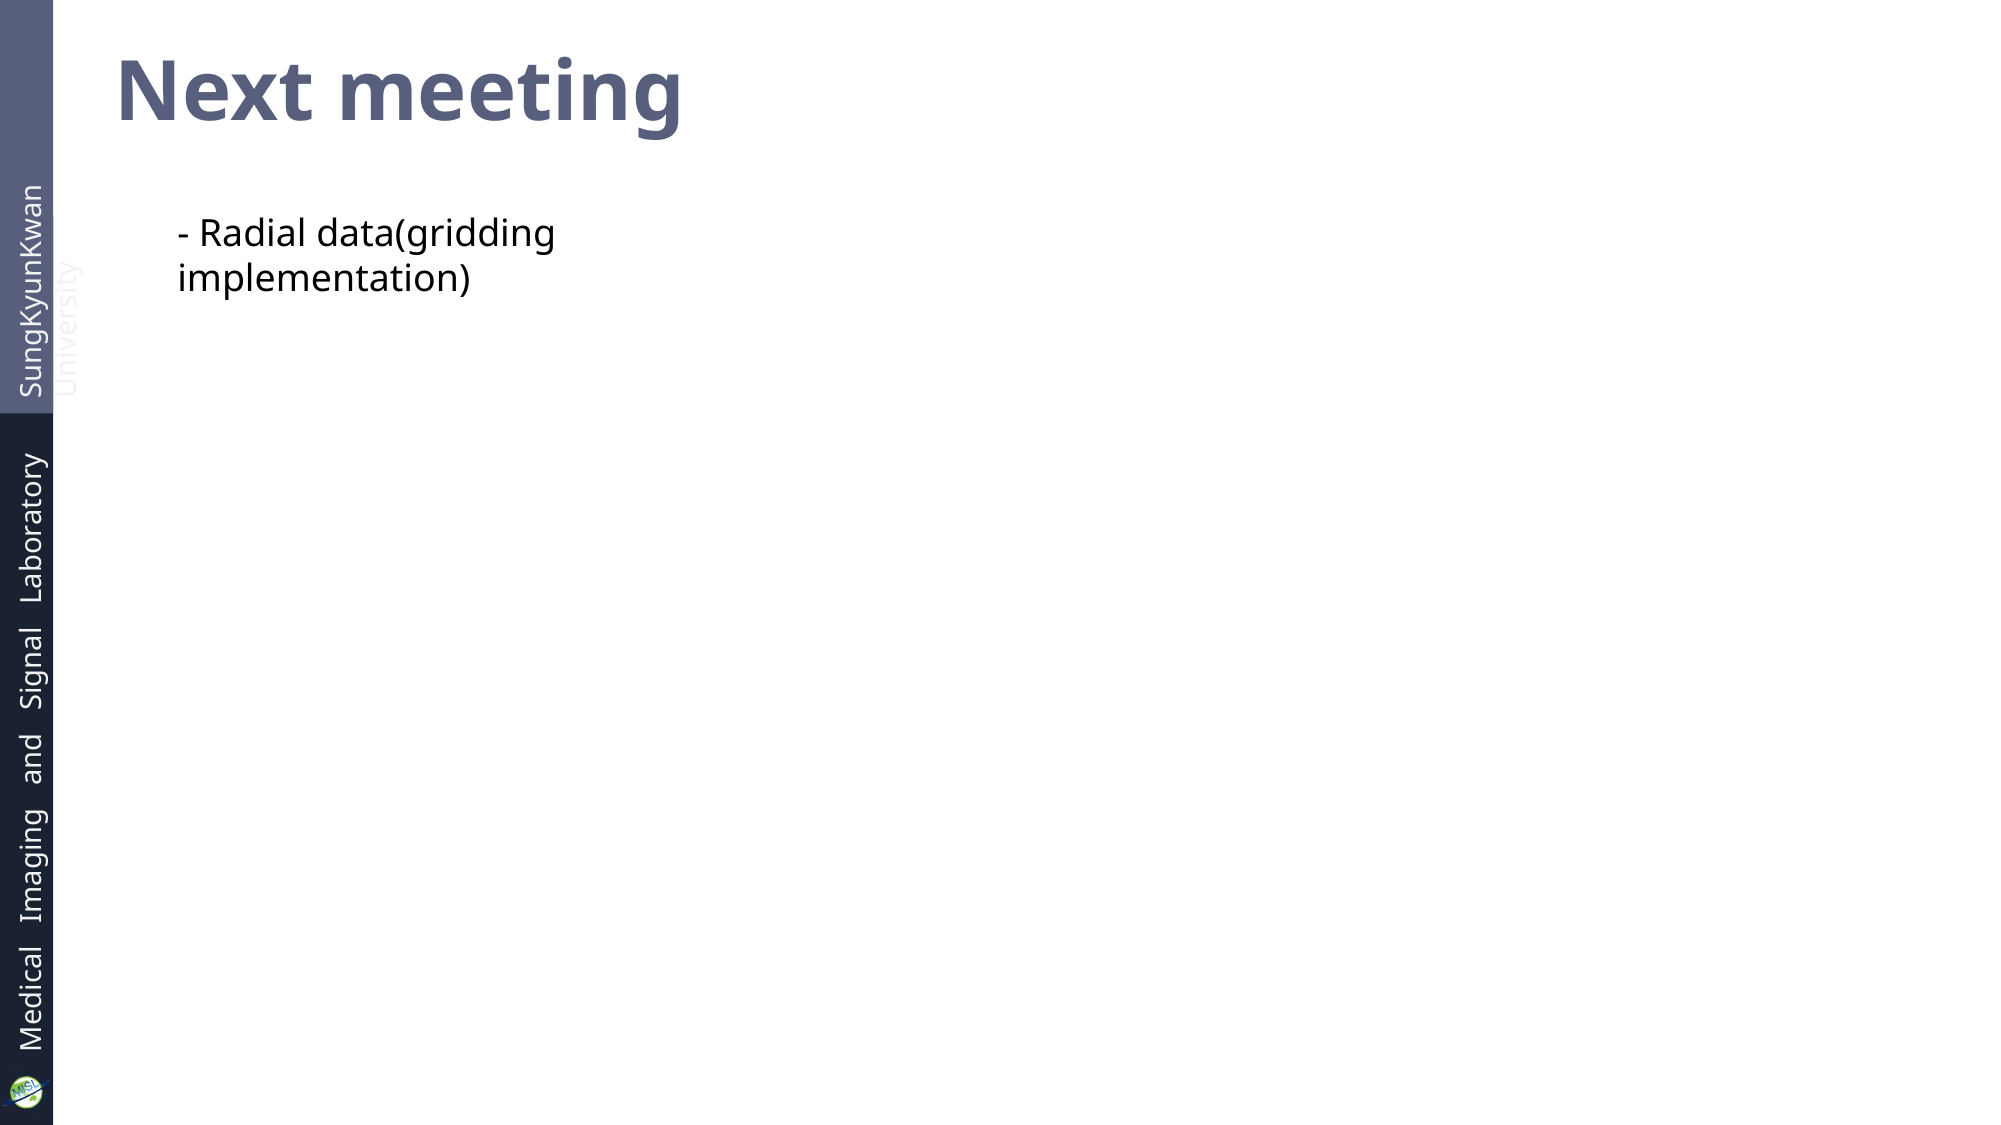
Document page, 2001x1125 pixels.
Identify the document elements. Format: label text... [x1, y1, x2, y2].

picture [2, 1067, 51, 1116]
text_box - Radial data(gridding implementation) [162, 201, 863, 307]
title Next meeting [99, 42, 1935, 133]
